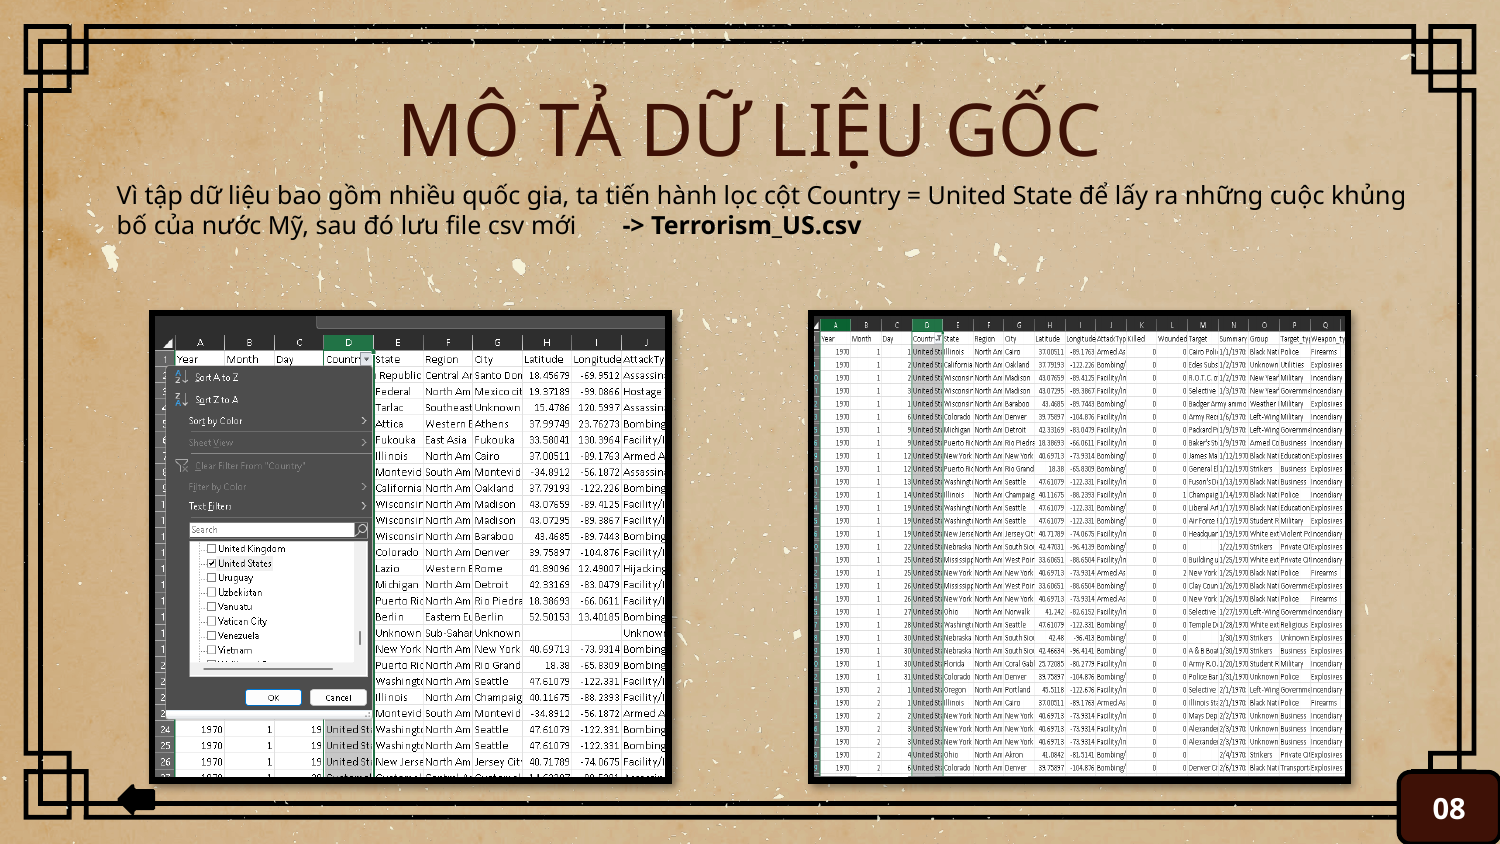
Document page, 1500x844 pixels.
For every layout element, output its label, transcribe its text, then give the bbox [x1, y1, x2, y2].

text_box 08 [1396, 769, 1500, 844]
title MÔ TẢ DỮ LIỆU GỐC [117, 88, 1383, 167]
text_box [117, 784, 156, 816]
text_box Vì tập dữ liệu bao gồm nhiều quốc gia, ta tiến hành lọc cột Country = United State để lấy ra những cuộc khủng bố của nước Mỹ, sau đó lưu file csv mới -> Terrorism_US.csv [101, 164, 1427, 352]
picture [0, 0, 1500, 844]
